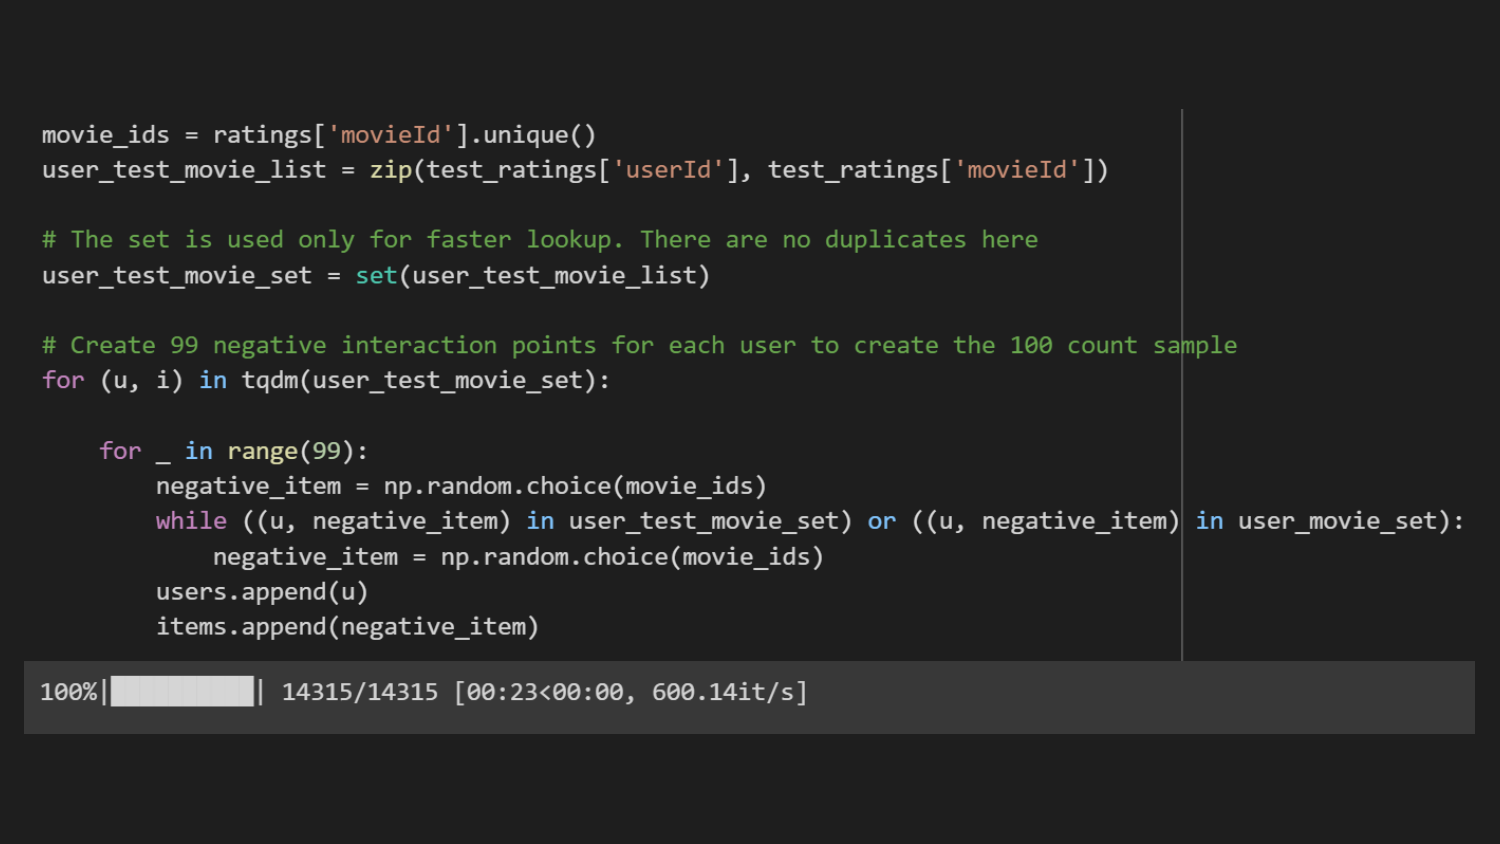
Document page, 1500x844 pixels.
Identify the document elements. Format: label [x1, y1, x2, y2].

picture [24, 109, 1476, 735]
